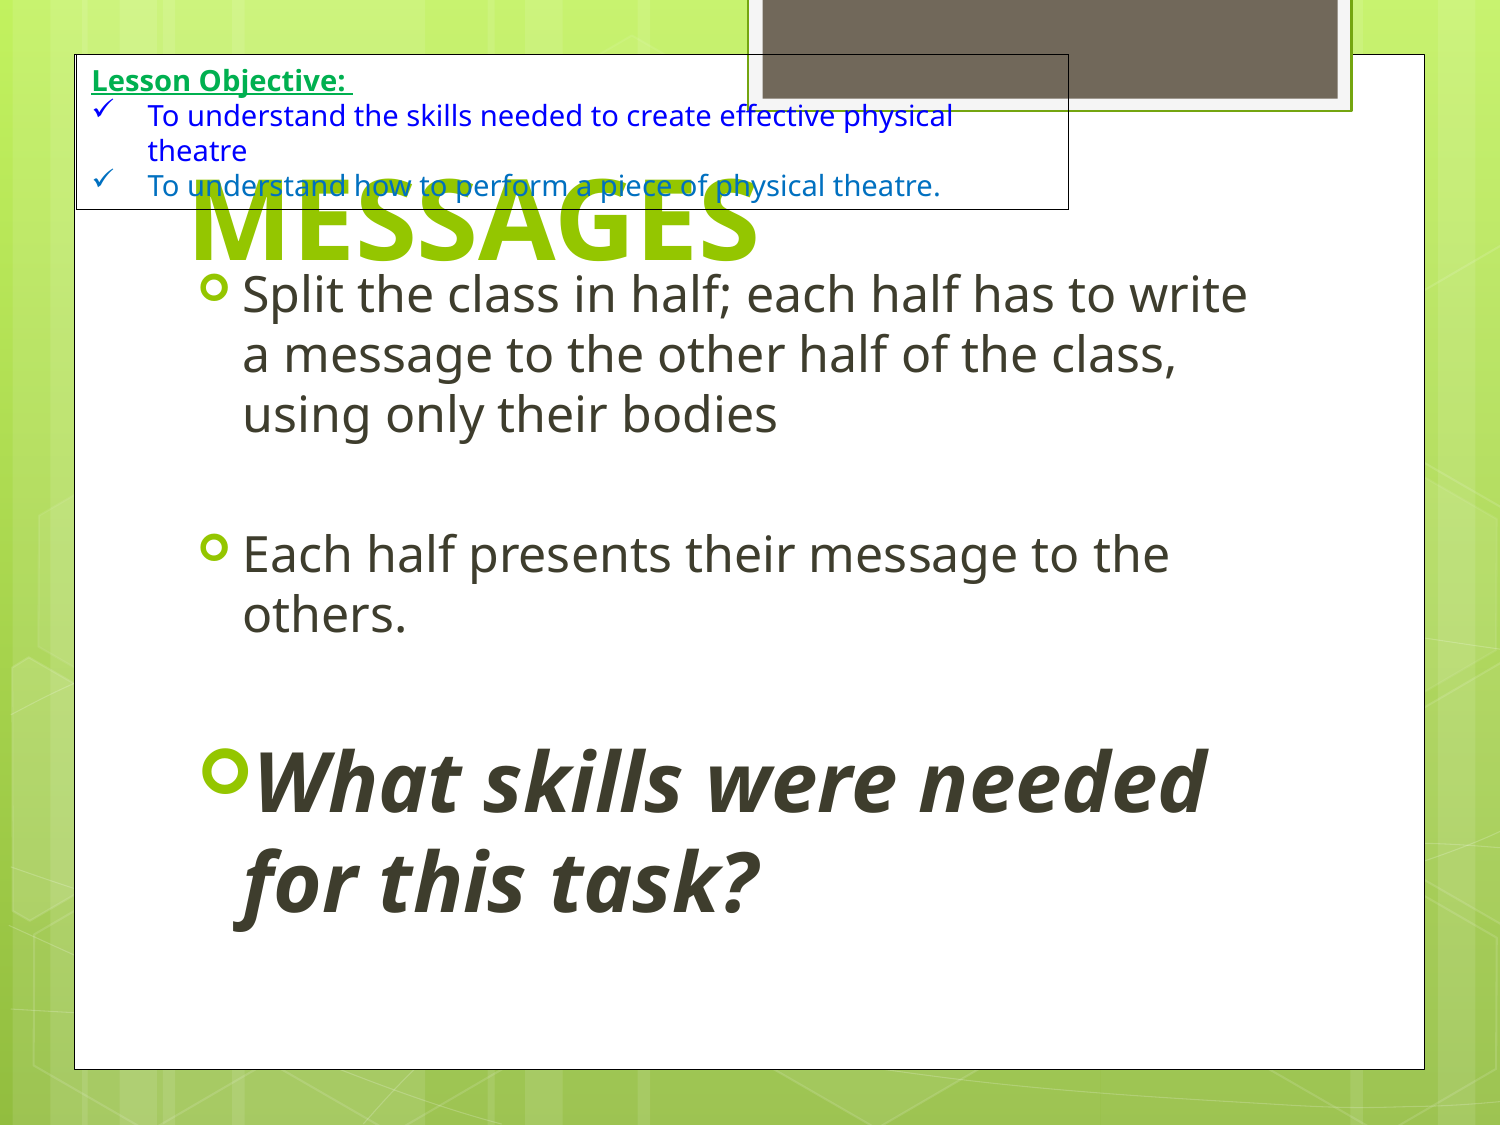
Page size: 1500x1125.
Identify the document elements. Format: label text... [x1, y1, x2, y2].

text_box Lesson Objective: To understand the skills needed to create effective physical theatre To understand how to perform a piece of physical theatre. [76, 54, 1069, 210]
list Split the class in half; each half has to write a message to the other half of the class, using only their bodies Each half presents their message to the others. What skills were needed for this task? [171, 255, 1283, 957]
title MESSAGES [171, 113, 1324, 291]
